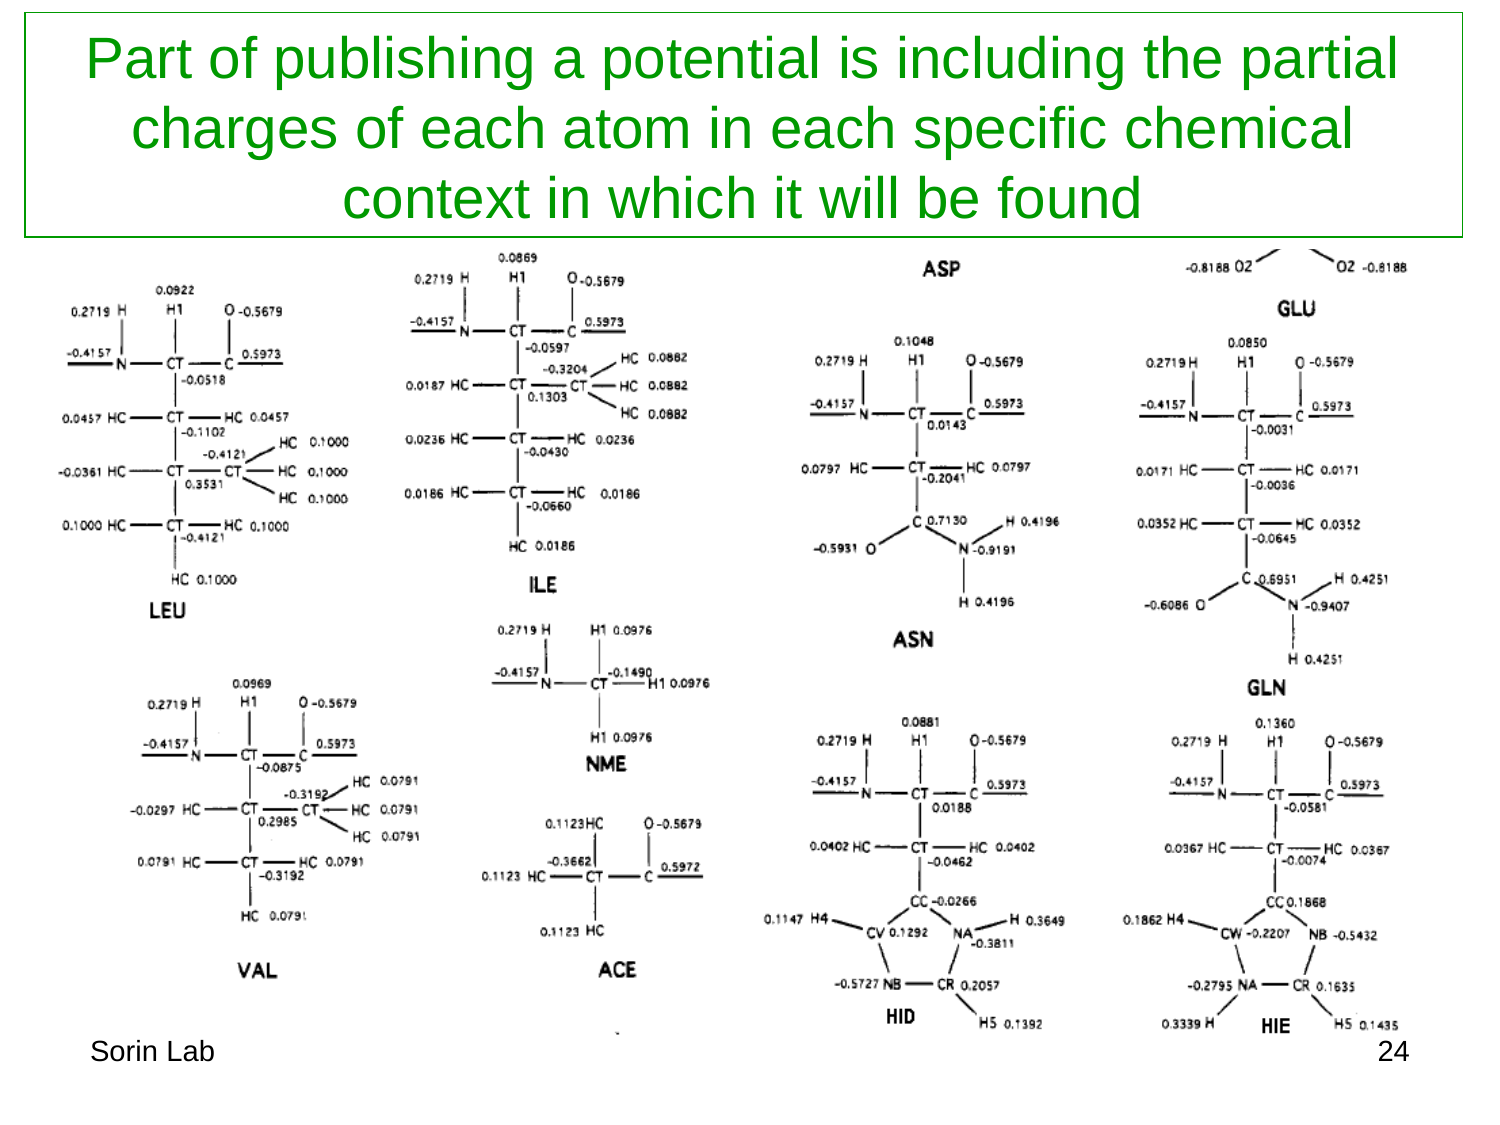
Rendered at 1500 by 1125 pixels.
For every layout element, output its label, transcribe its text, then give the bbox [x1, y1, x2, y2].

slide_number Sorin Lab [74, 1044, 426, 1103]
text_box Part of publishing a potential is including the partial charges of each atom in each specific chemical context in which it will be found [24, 12, 1463, 238]
picture [53, 249, 1413, 1036]
slide_number 24 [1074, 1024, 1426, 1103]
